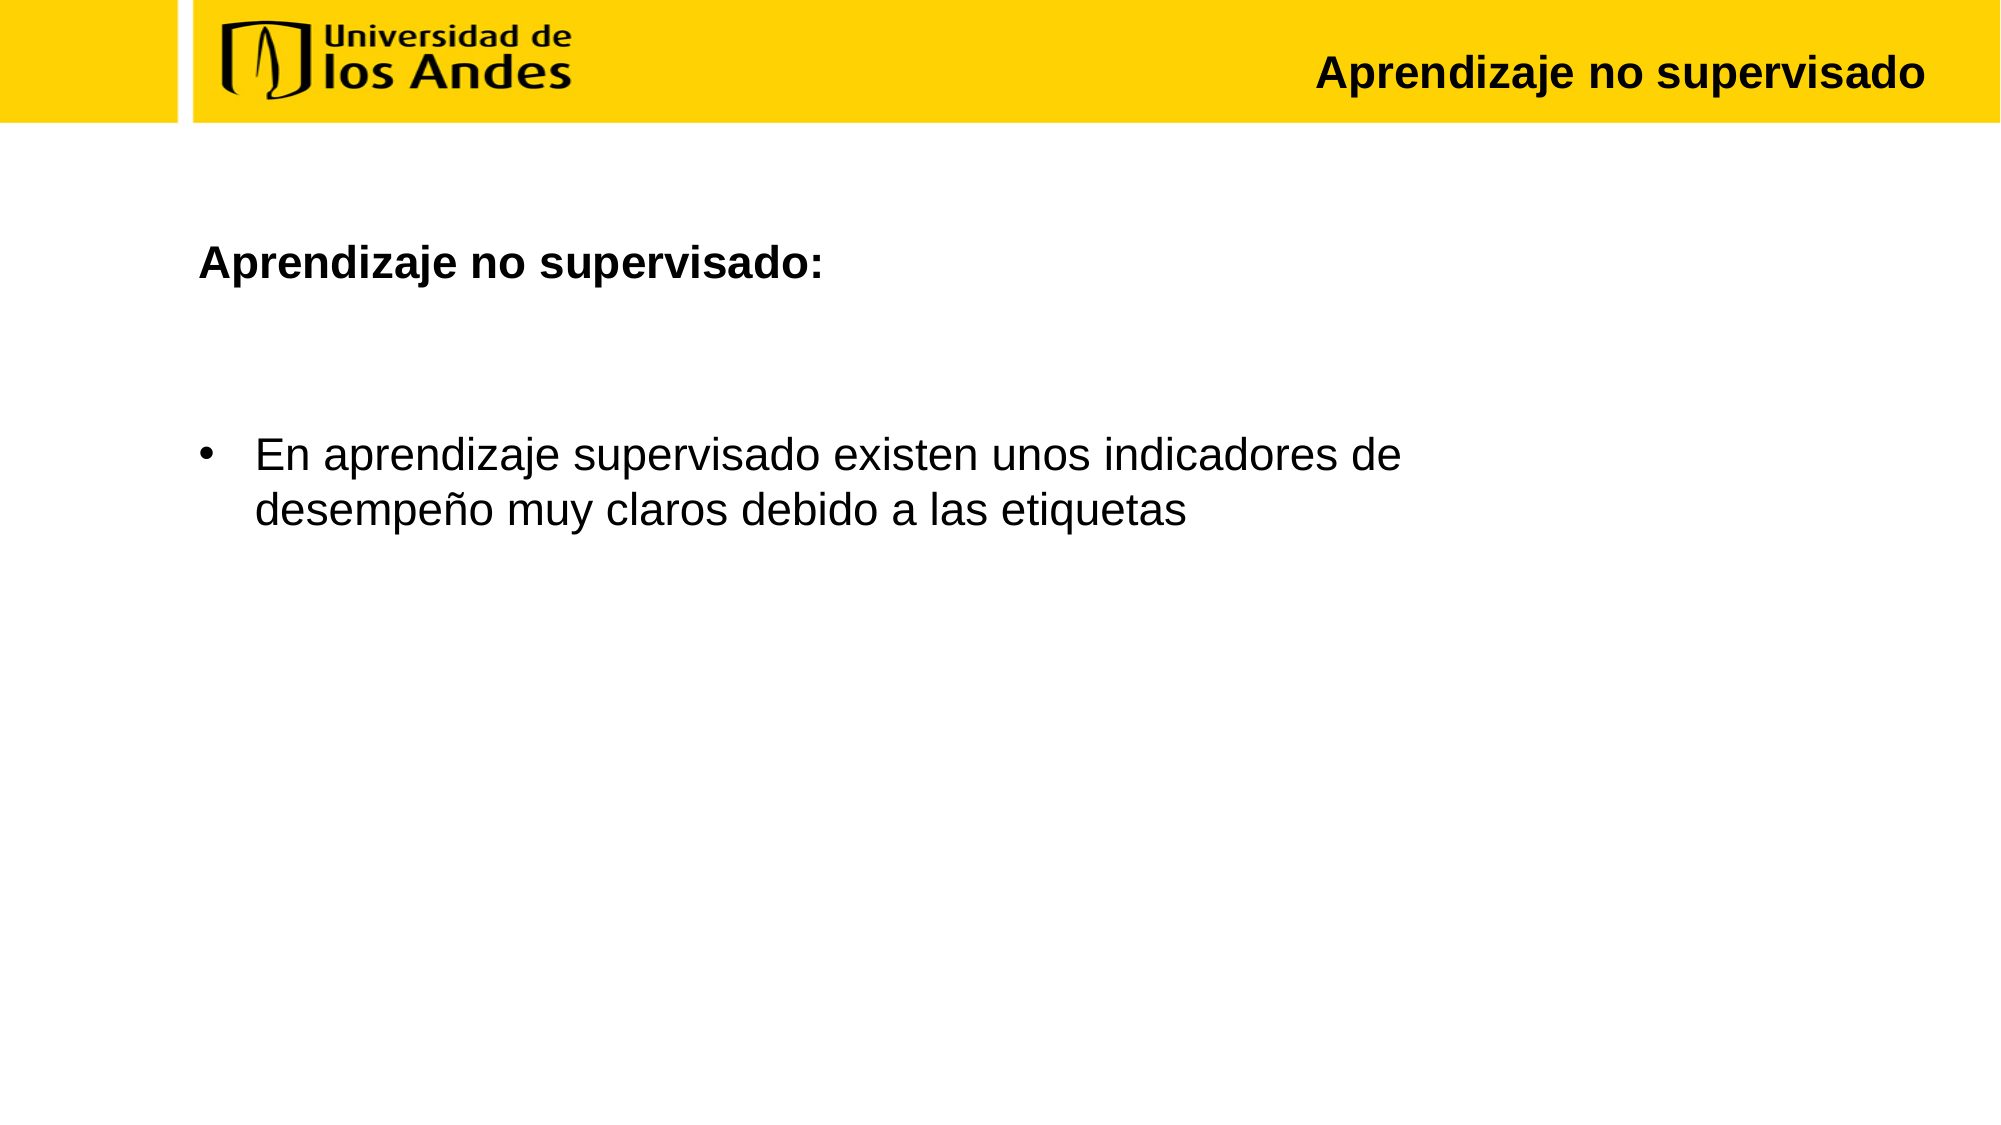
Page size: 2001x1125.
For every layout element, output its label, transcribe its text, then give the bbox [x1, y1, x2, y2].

list Aprendizaje no supervisado: En aprendizaje supervisado existen unos indicadores de desempeño muy claros debido a las etiquetas [183, 224, 1468, 1036]
title Aprendizaje no supervisado [658, 21, 1942, 119]
picture [0, 0, 2001, 1125]
